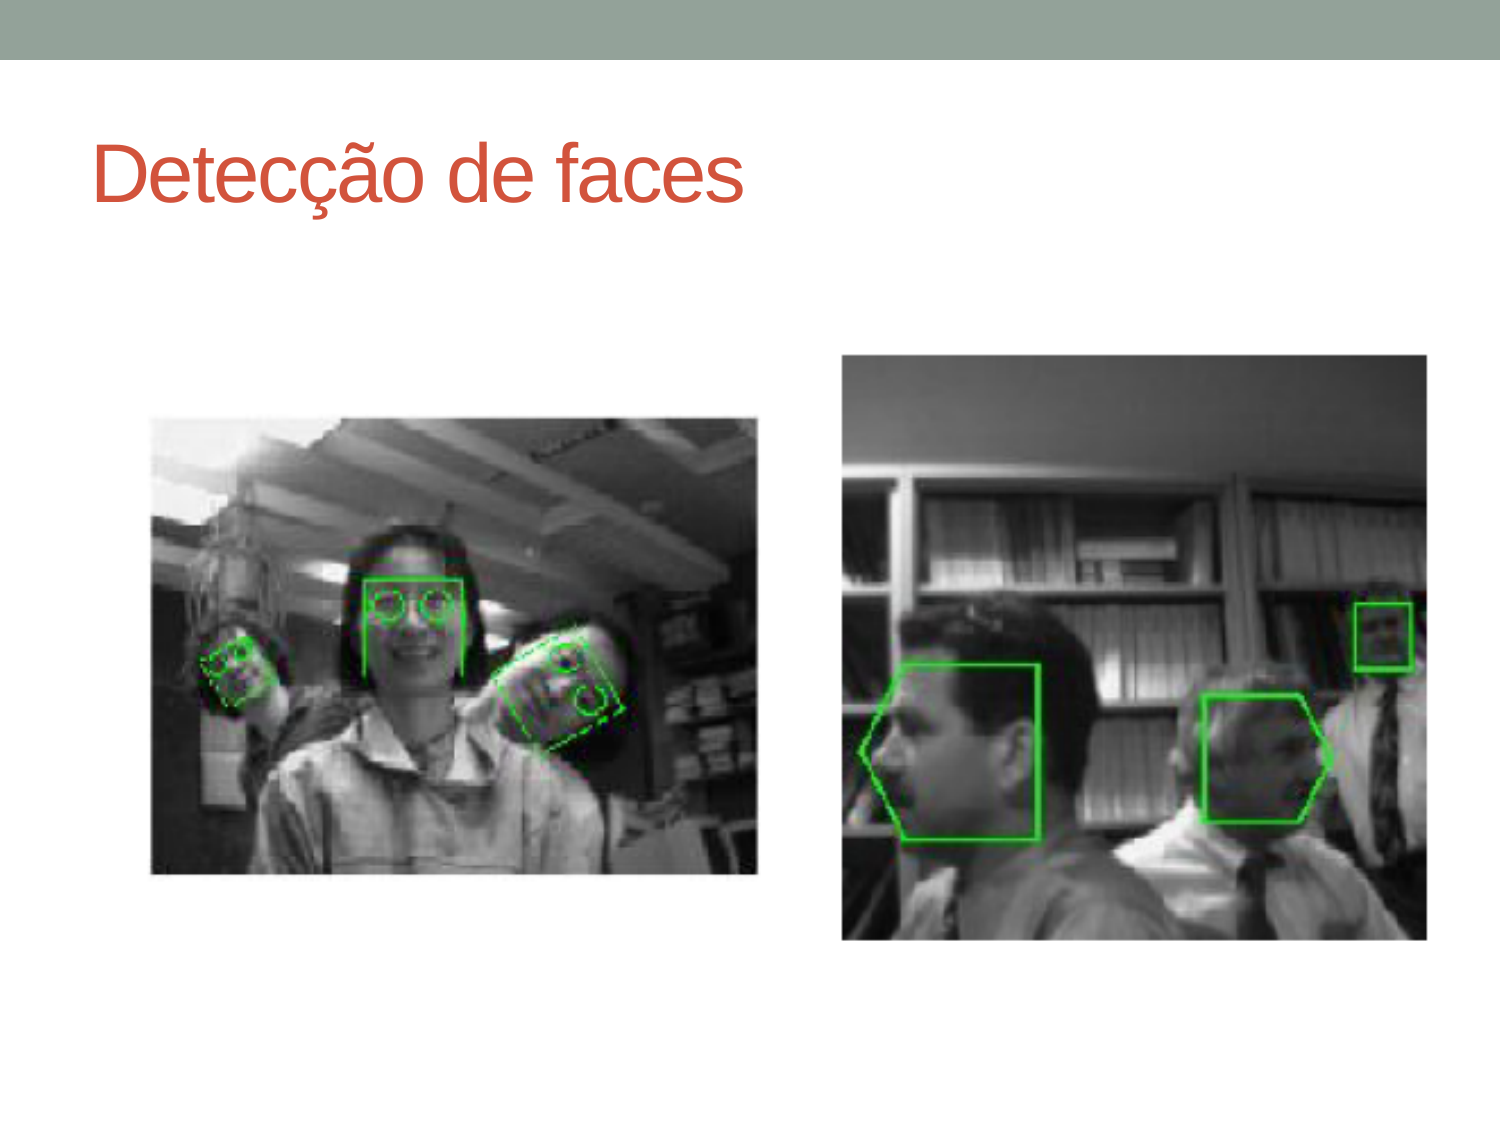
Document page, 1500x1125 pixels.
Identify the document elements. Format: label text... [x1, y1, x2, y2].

picture [99, 299, 1467, 976]
title Detecção de faces [75, 87, 1425, 250]
